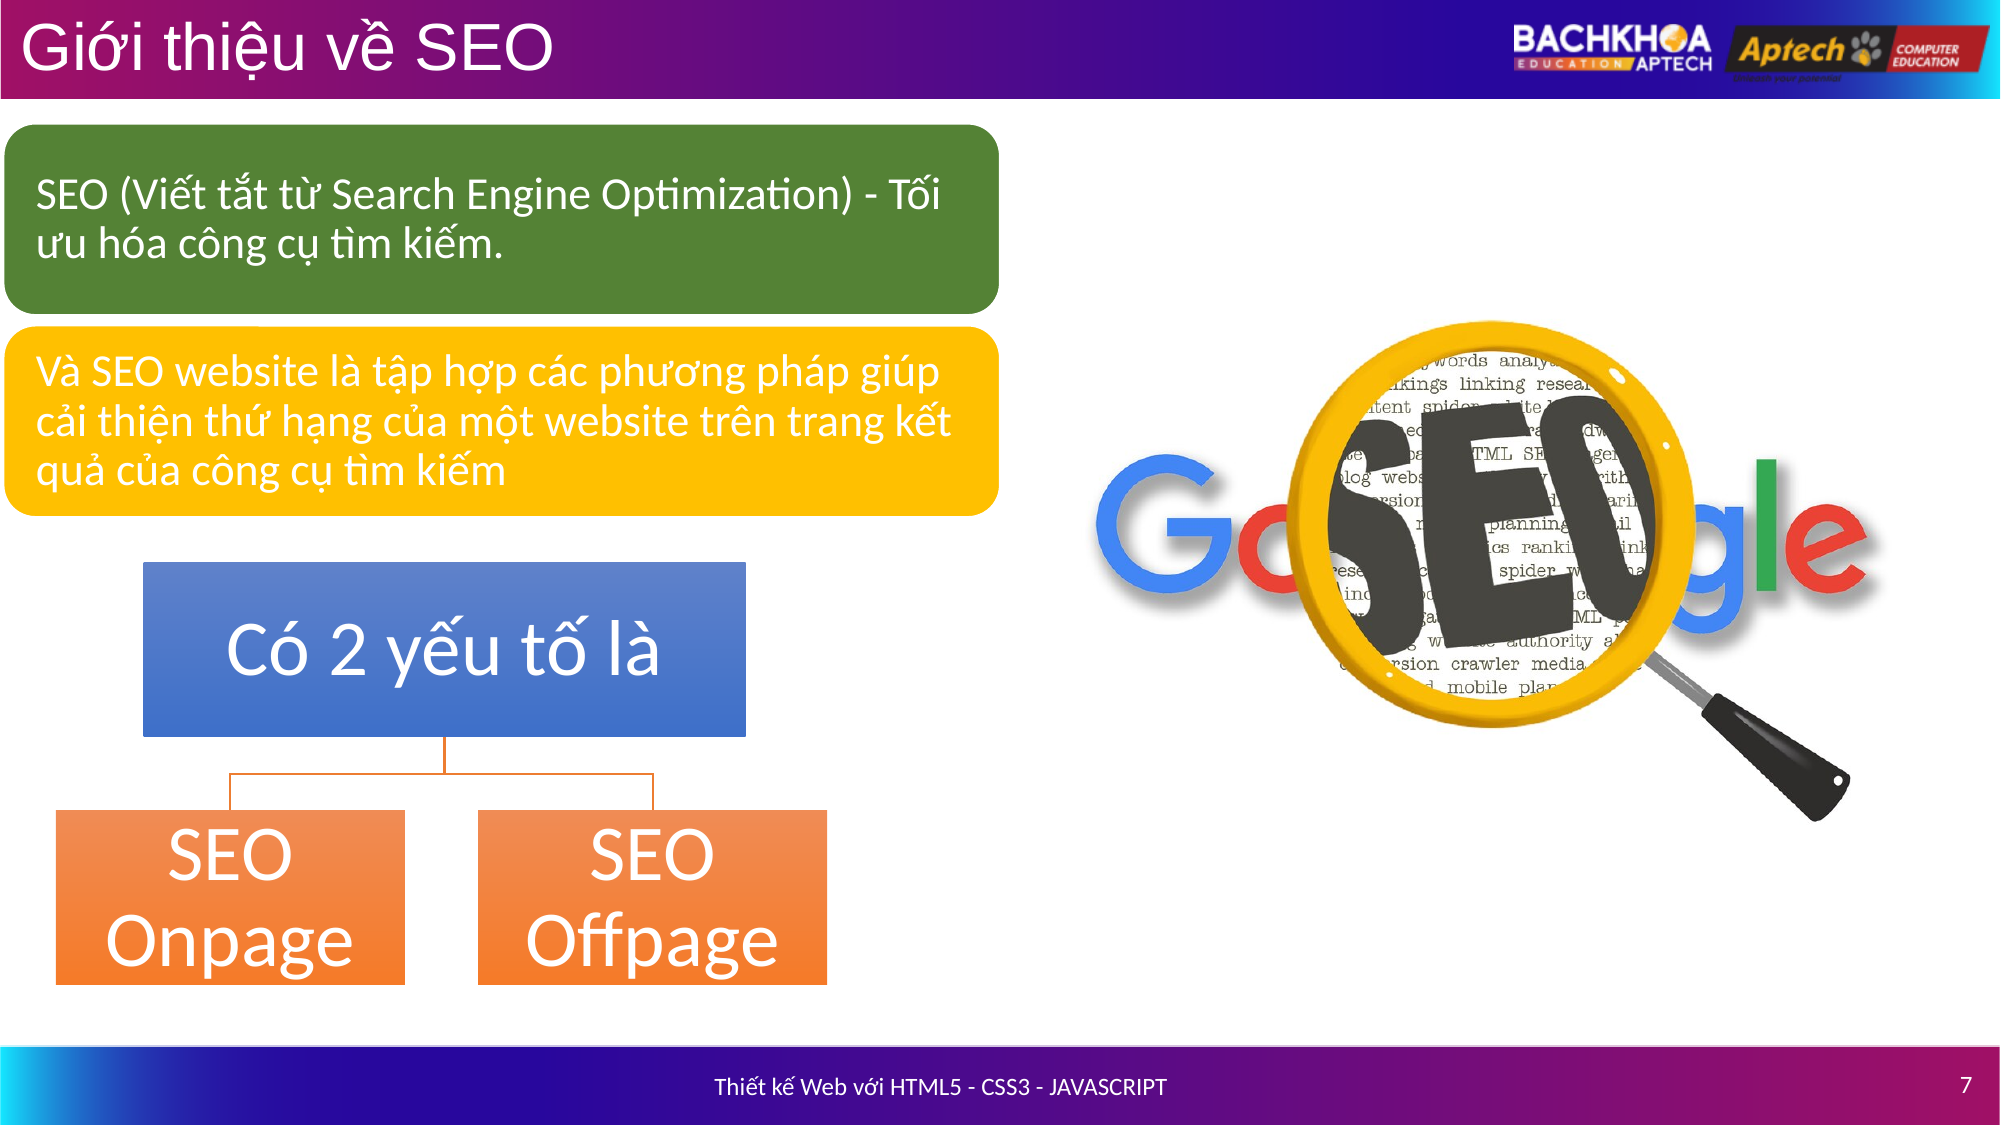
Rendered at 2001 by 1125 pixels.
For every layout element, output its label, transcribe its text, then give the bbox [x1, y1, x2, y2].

title Giới thiệu về SEO [4, 5, 1990, 93]
footer Thiết kế Web với HTML5 - CSS3 - JAVASCRIPT [17, 1055, 1865, 1116]
slide_number 7 [1877, 1053, 1988, 1114]
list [3, 113, 1000, 528]
picture [1073, 306, 1902, 838]
picture [0, 0, 2001, 99]
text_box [0, 562, 1000, 986]
picture [0, 1045, 2000, 1125]
